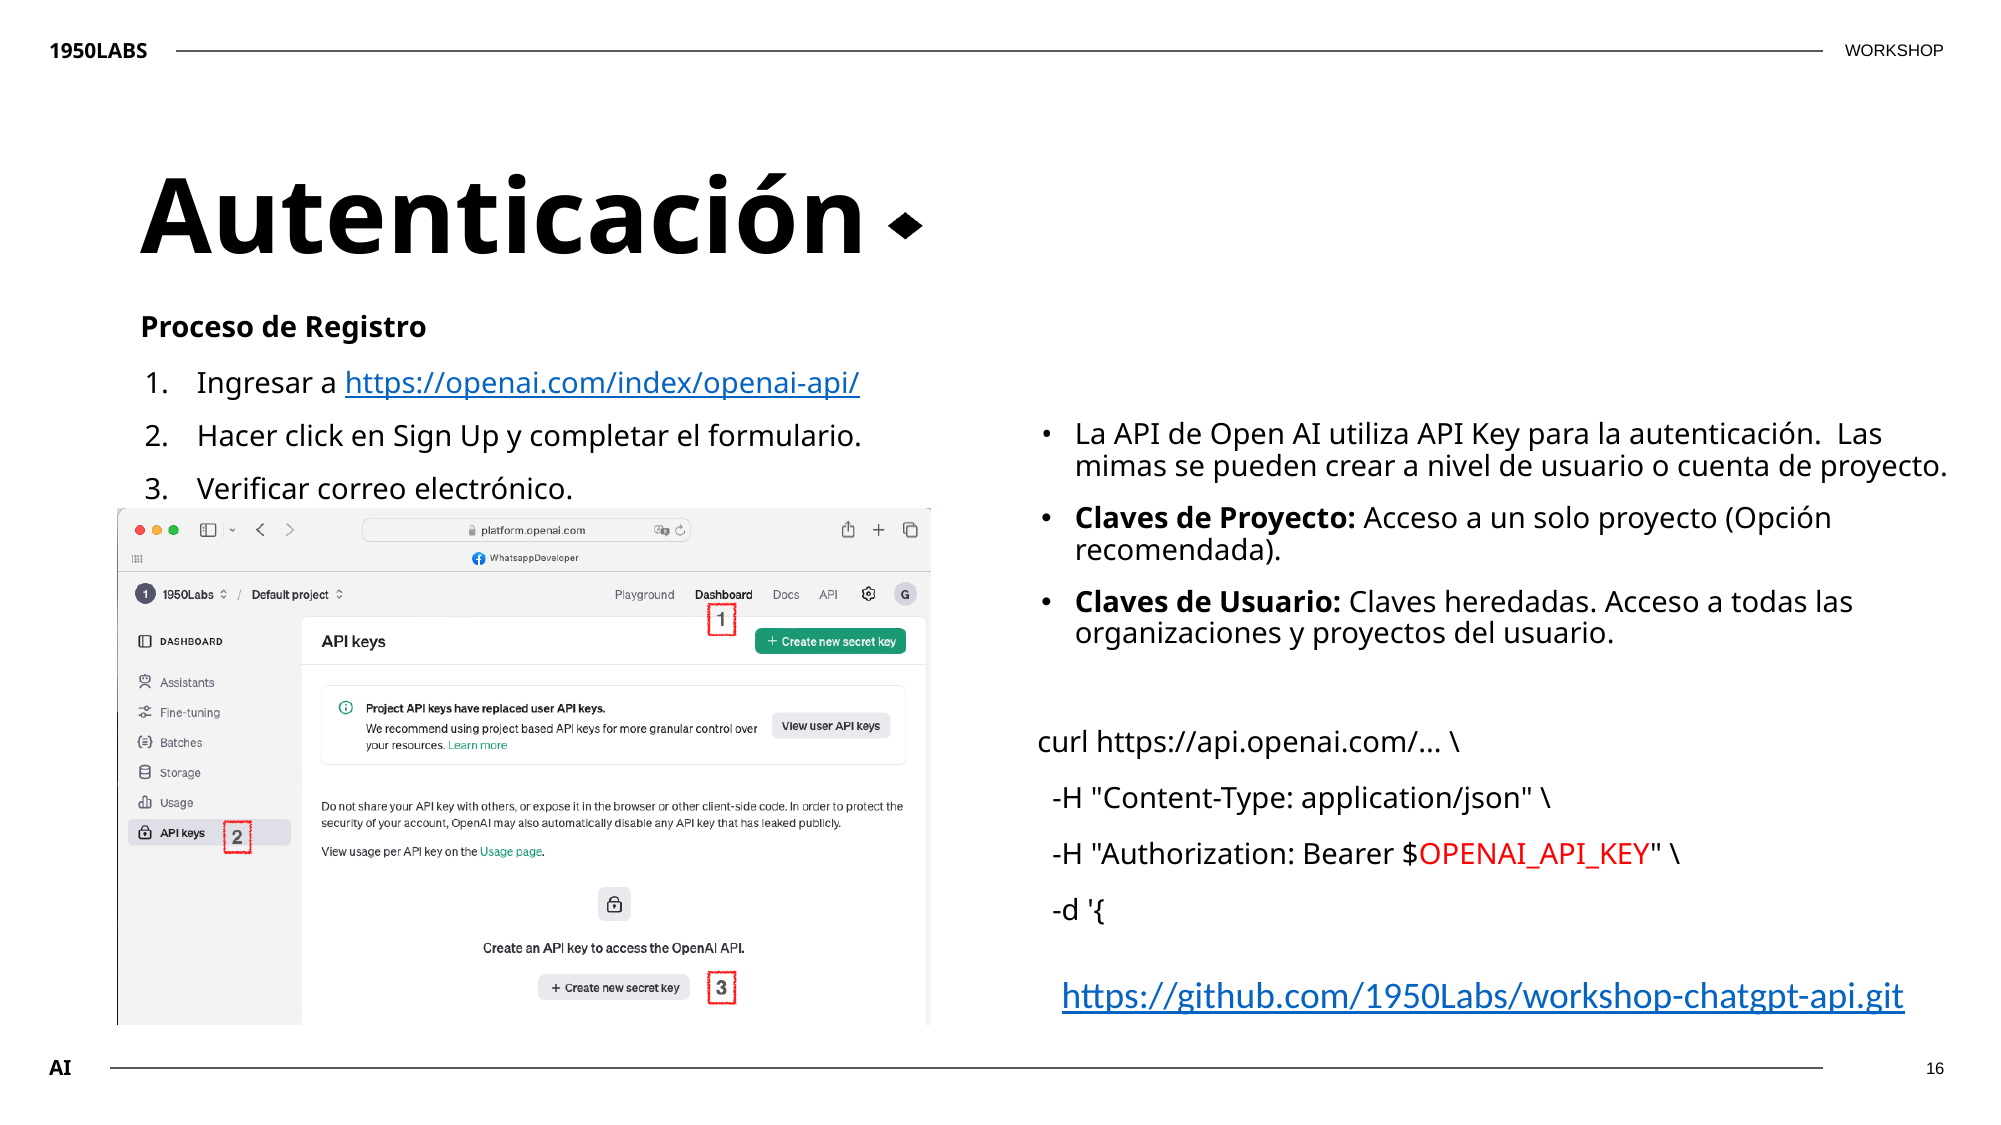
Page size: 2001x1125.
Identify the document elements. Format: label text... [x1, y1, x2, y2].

text_box 1950LABS [34, 22, 189, 75]
picture [880, 206, 931, 244]
text_box 16 [1756, 1042, 1960, 1111]
title Autenticación [125, 148, 978, 293]
text_box Proceso de Registro Ingresar a https://openai.com/index/openai-api/ Hacer click en Sign Up y completar el formulario. Verificar correo electrónico. [125, 305, 923, 506]
text_box AI [34, 1039, 189, 1092]
text_box WORKSHOP [1756, 25, 1960, 94]
picture [117, 508, 931, 1025]
text_box https://github.com/1950Labs/workshop-chatgpt-api.git [1046, 963, 1924, 1024]
list La API de Open AI utiliza API Key para la autenticación. Las mimas se pueden crear a nivel de usuario o cuenta de proyecto. Claves de Proyecto: Acceso a un solo proyecto (Opción recomendada). Claves de Usuario: Claves heredadas. Acceso a todas las organizaciones y proyectos del usuario. curl https://api.openai.com/... \ -H "Content-Type: application/json" \ -H "Authorization: Bearer $OPENAI_API_KEY" \ -d '{ [1022, 411, 1967, 946]
